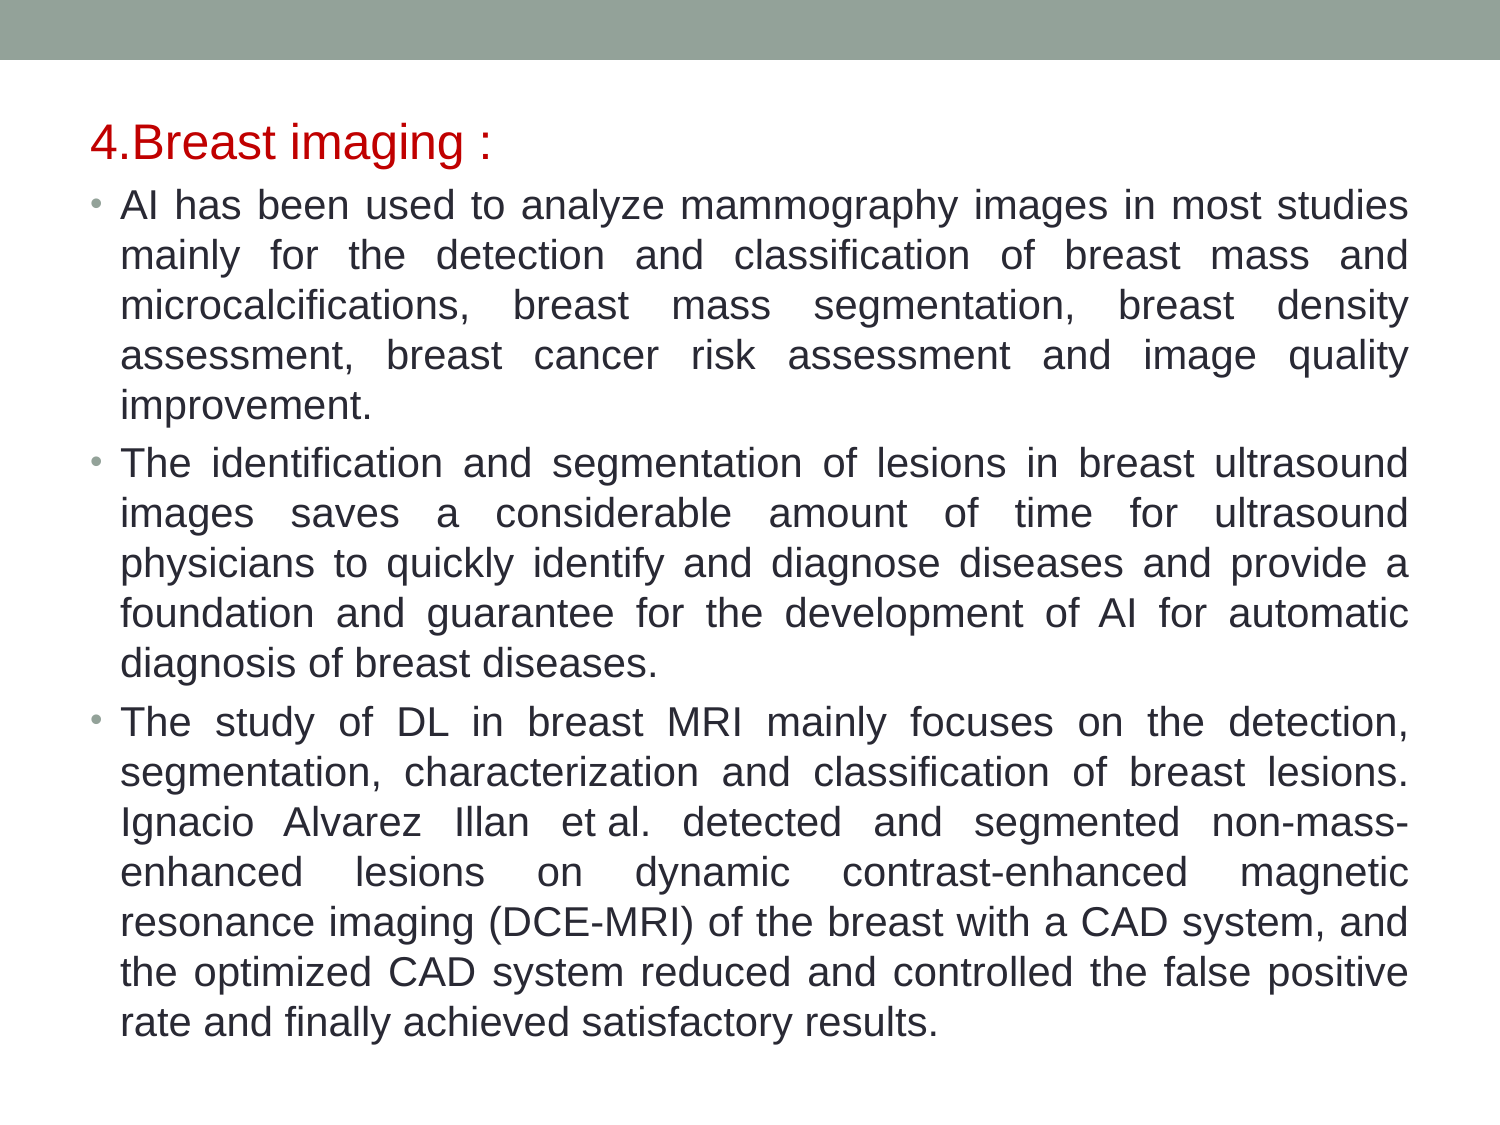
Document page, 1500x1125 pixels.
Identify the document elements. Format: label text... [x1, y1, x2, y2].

list 4.Breast imaging : AI has been used to analyze mammography images in most studies mainly for the detection and classification of breast mass and microcalcifications, breast mass segmentation, breast density assessment, breast cancer risk assessment and image quality improvement. The identification and segmentation of lesions in breast ultrasound images saves a considerable amount of time for ultrasound physicians to quickly identify and diagnose diseases and provide a foundation and guarantee for the development of AI for automatic diagnosis of breast diseases. The study of DL in breast MRI mainly focuses on the detection, segmentation, characterization and classification of breast lesions. Ignacio Alvarez Illan et al. detected and segmented non-mass-enhanced lesions on dynamic contrast-enhanced magnetic resonance imaging (DCE-MRI) of the breast with a CAD system, and the optimized CAD system reduced and controlled the false positive rate and finally achieved satisfactory results. [75, 101, 1425, 1063]
